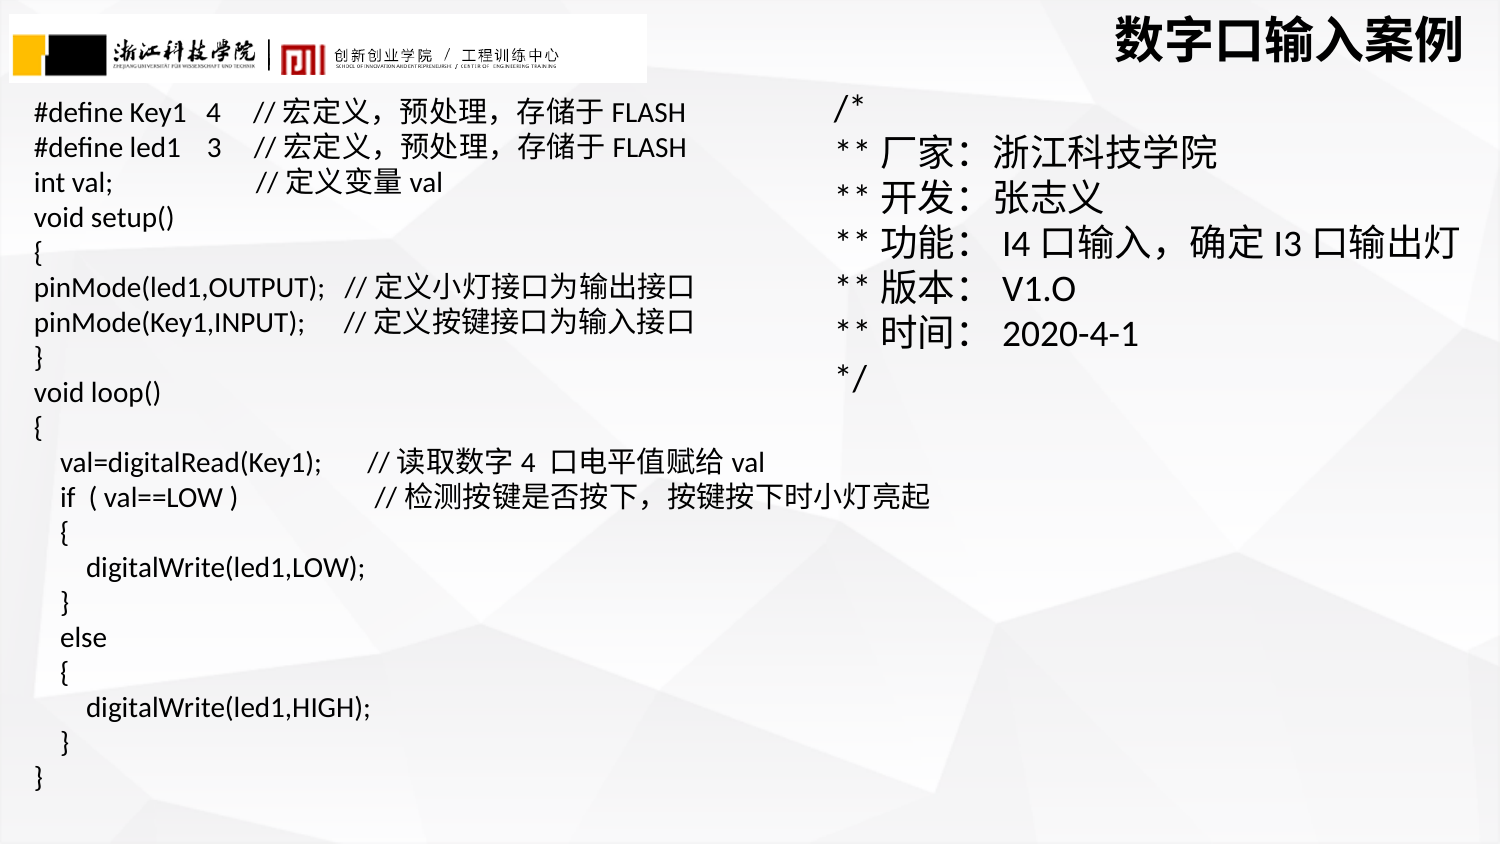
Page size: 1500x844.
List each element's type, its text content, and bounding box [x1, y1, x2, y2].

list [8, 14, 647, 84]
text_box 数字口输入案例 [1080, 0, 1499, 76]
text_box /* **厂家：浙江科技学院 **开发：张志义 **功能：I4口输入，确定I3口输出灯 **版本：V1.O **时间：2020-4-1 */ [819, 76, 1499, 407]
text_box #define Key1 4 //宏定义，预处理，存储于FLASH #define led1 3 //宏定义，预处理，存储于FLASH int val; //定义变量val void setup() { pinMode(led1,OUTPUT); //定义小灯接口为输出接口 pinMode(Key1,INPUT); //定义按键接口为输入接口 } void loop() { val=digitalRead(Key1); //读取数字4 口电平值赋给val if ( val==LOW ) //检测按键是否按下，按键按下时小灯亮起 { digitalWrite(led1,LOW); } else { digitalWrite(led1,HIGH); } } [19, 86, 987, 801]
picture [0, 0, 1500, 844]
